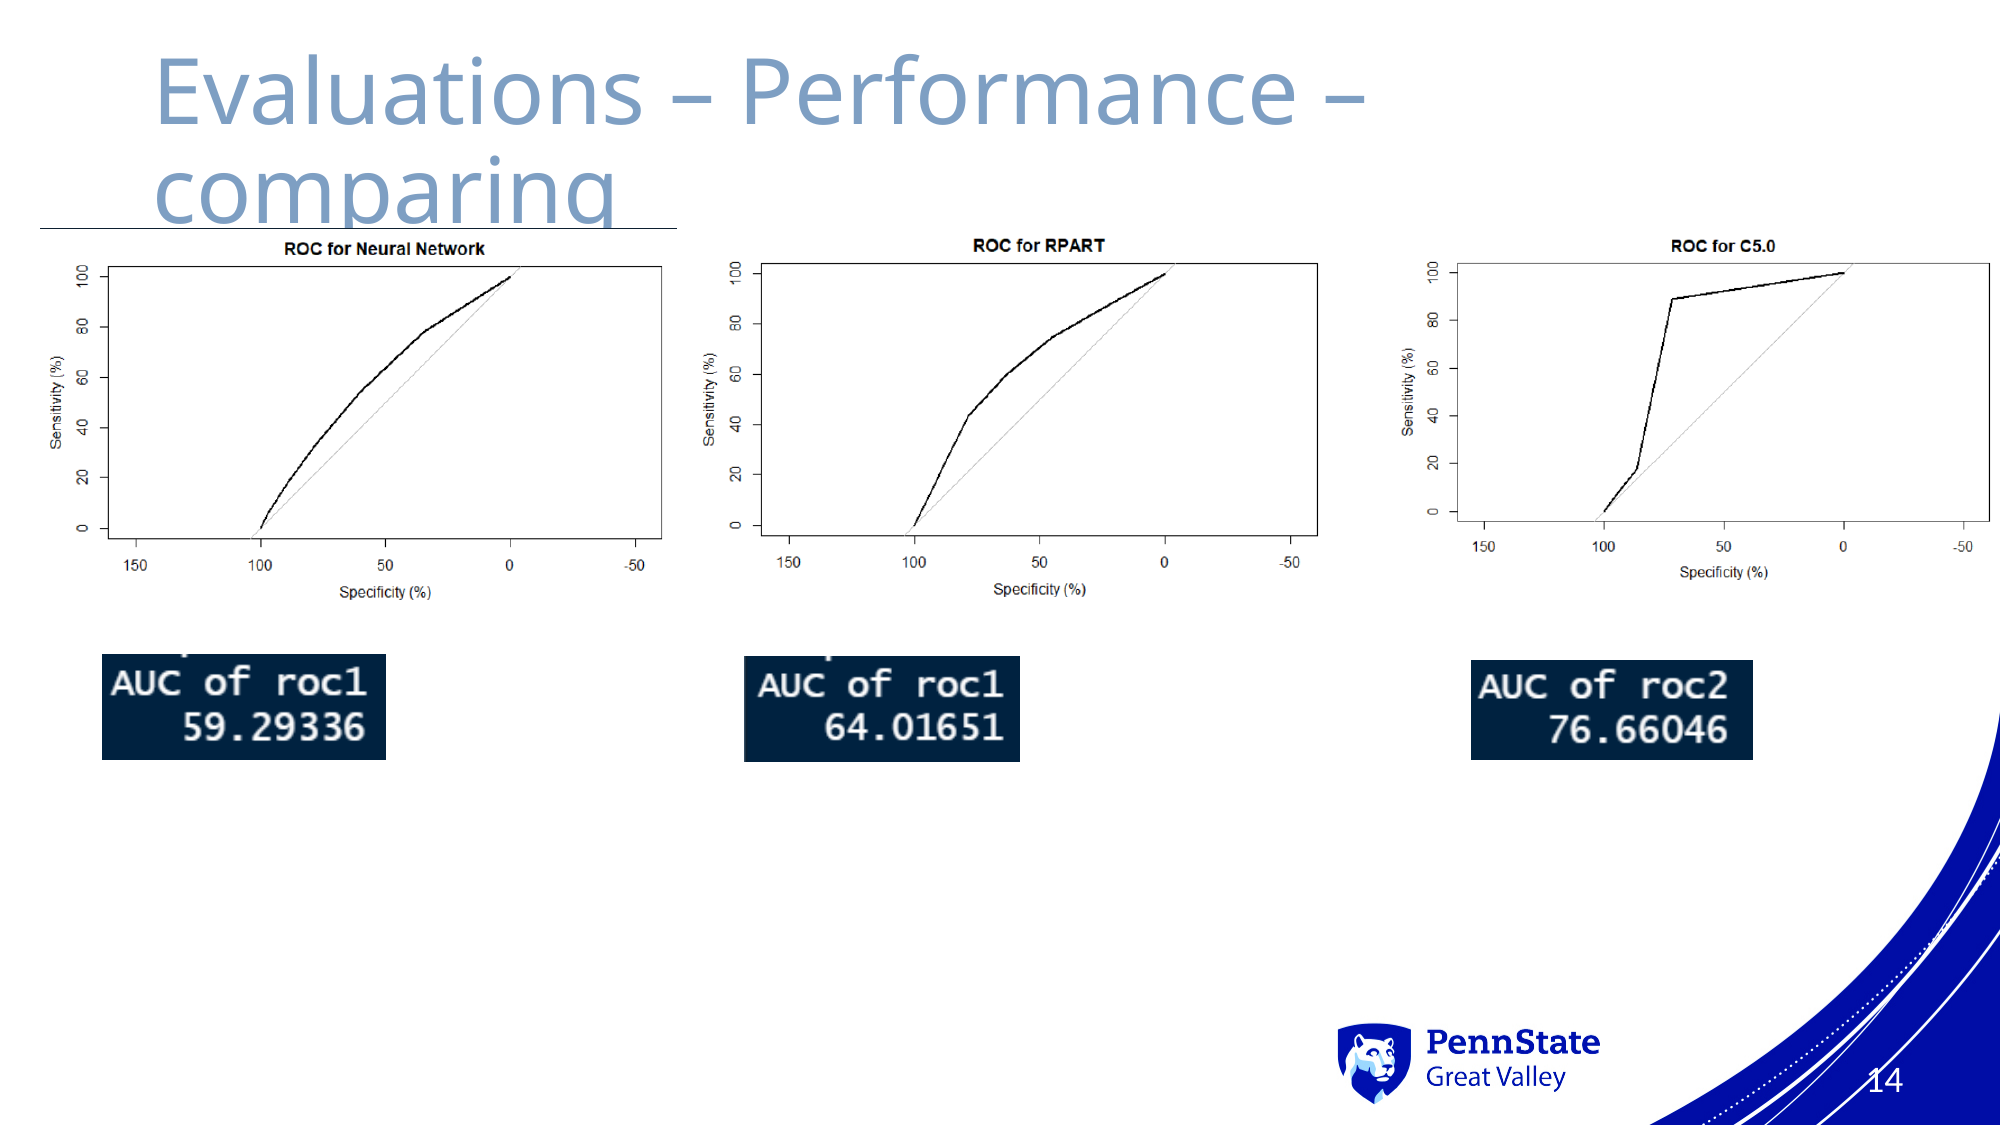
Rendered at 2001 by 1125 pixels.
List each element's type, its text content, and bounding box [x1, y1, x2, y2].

title Evaluations – Performance – comparing [137, 59, 1863, 229]
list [693, 228, 1330, 607]
picture [0, 0, 2000, 1125]
